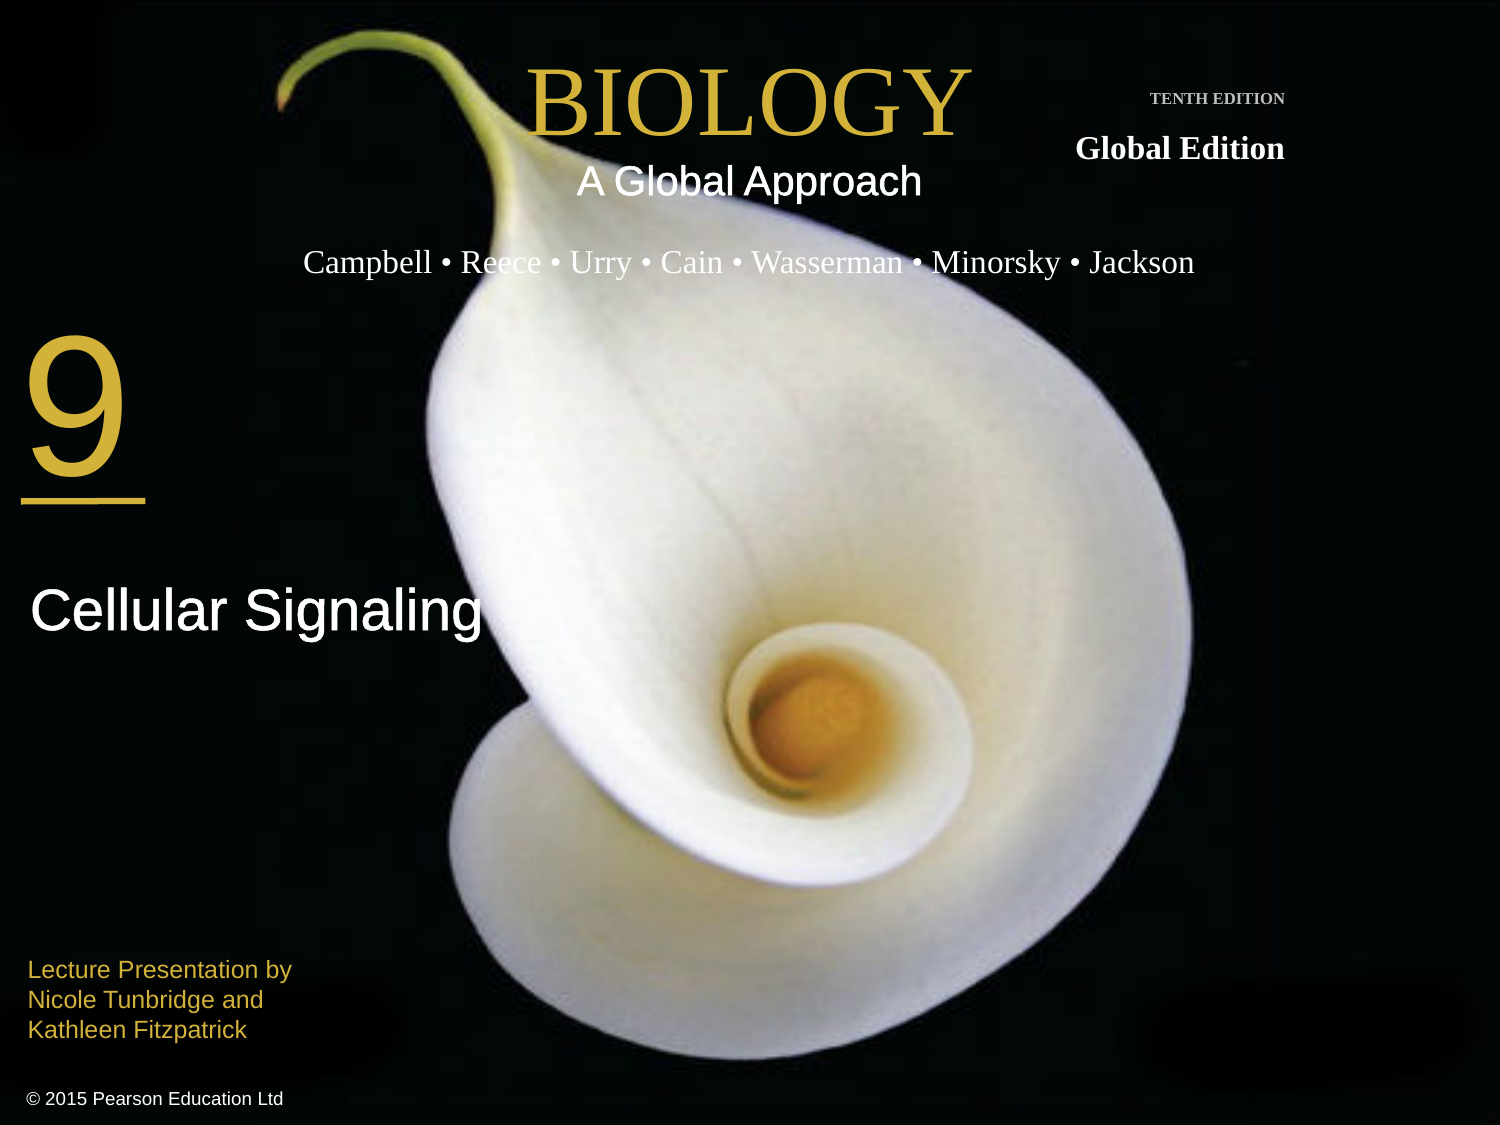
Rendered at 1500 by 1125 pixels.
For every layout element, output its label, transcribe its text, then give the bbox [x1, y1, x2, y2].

picture [0, 0, 1500, 1125]
subtitle Cellular Signaling [29, 527, 525, 686]
